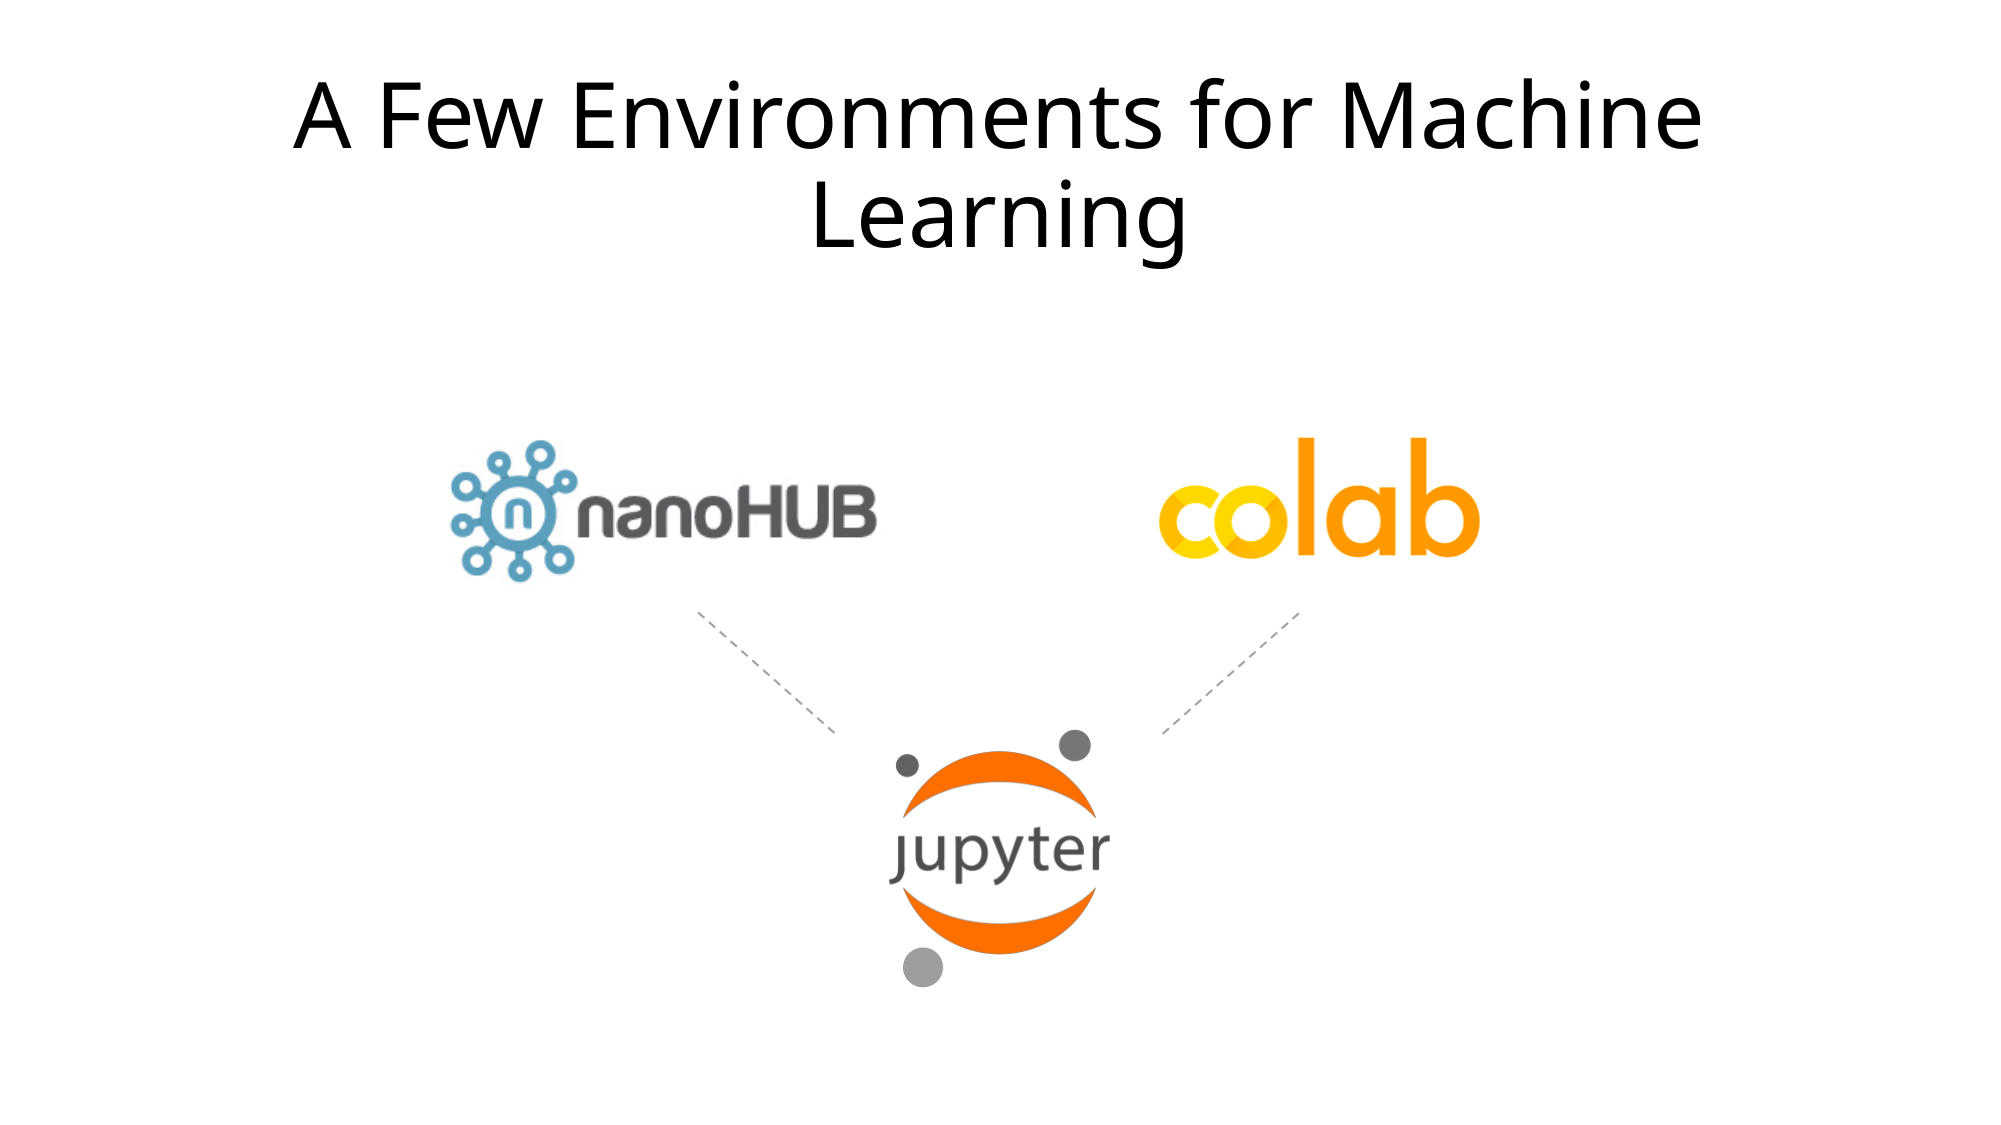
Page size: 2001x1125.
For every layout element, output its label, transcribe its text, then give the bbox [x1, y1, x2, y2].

picture [412, 412, 917, 614]
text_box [698, 612, 835, 734]
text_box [1162, 613, 1299, 734]
picture [1114, 412, 1525, 594]
picture [886, 726, 1114, 989]
title A Few Environments for Machine Learning [137, 59, 1863, 278]
